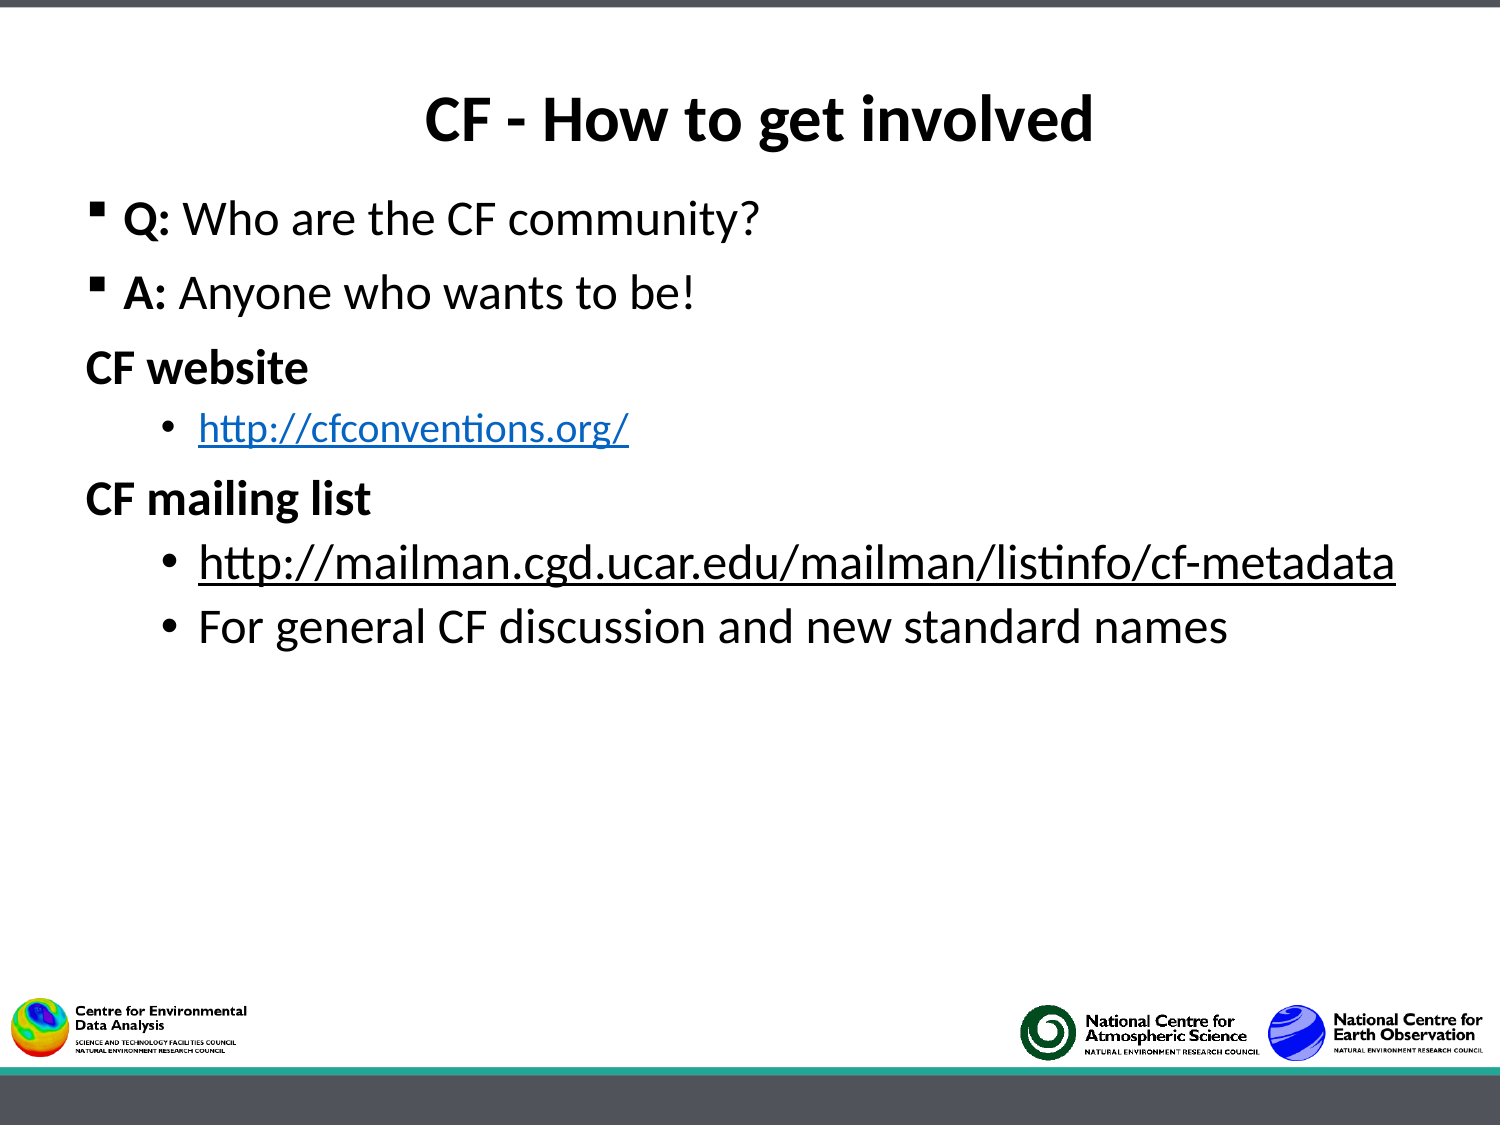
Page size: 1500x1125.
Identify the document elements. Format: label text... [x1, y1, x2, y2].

picture [0, 0, 1500, 1125]
title CF - How to get involved [123, 54, 1398, 184]
list Q: Who are the CF community? A: Anyone who wants to be! CF website http://cfconventions.org/ CF mailing list http://mailman.cgd.ucar.edu/mailman/listinfo/cf-metadata For general CF discussion and new standard names [70, 184, 1459, 1055]
